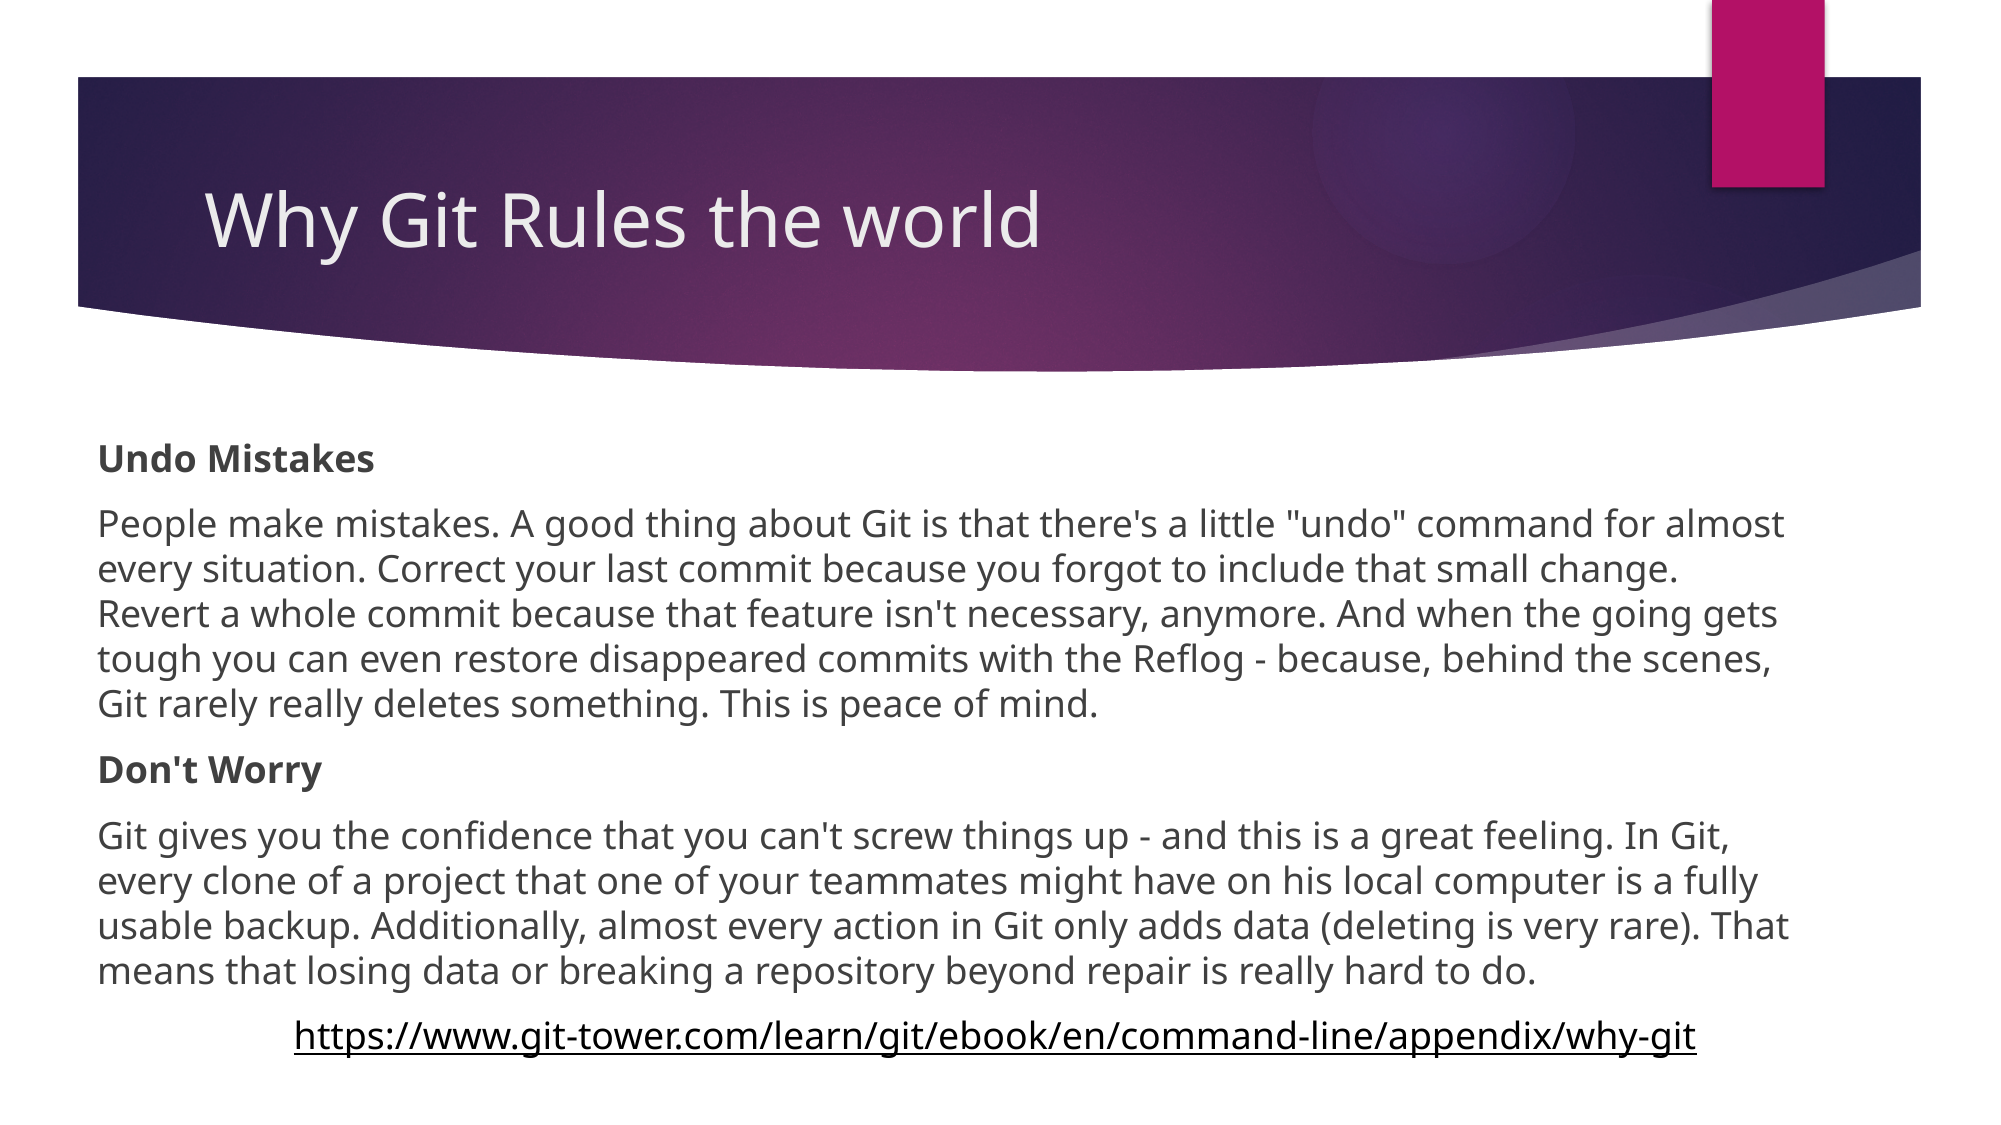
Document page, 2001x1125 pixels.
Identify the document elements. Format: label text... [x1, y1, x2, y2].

text_box https://www.git-tower.com/learn/git/ebook/en/command-line/appendix/why-git [31, 1004, 1970, 1071]
list Undo Mistakes People make mistakes. A good thing about Git is that there's a little "undo" command for almost every situation. Correct your last commit because you forgot to include that small change. Revert a whole commit because that feature isn't necessary, anymore. And when the going gets tough you can even restore disappeared commits with the Reflog - because, behind the scenes, Git rarely really deletes something. This is peace of mind. Don't Worry Git gives you the confidence that you can't screw things up - and this is a great feeling. In Git, every clone of a project that one of your teammates might have on his local computer is a fully usable backup. Additionally, almost every action in Git only adds data (deleting is very rare). That means that losing data or breaking a repository beyond repair is really hard to do. [82, 427, 1812, 988]
title Why Git Rules the world [189, 159, 1627, 276]
